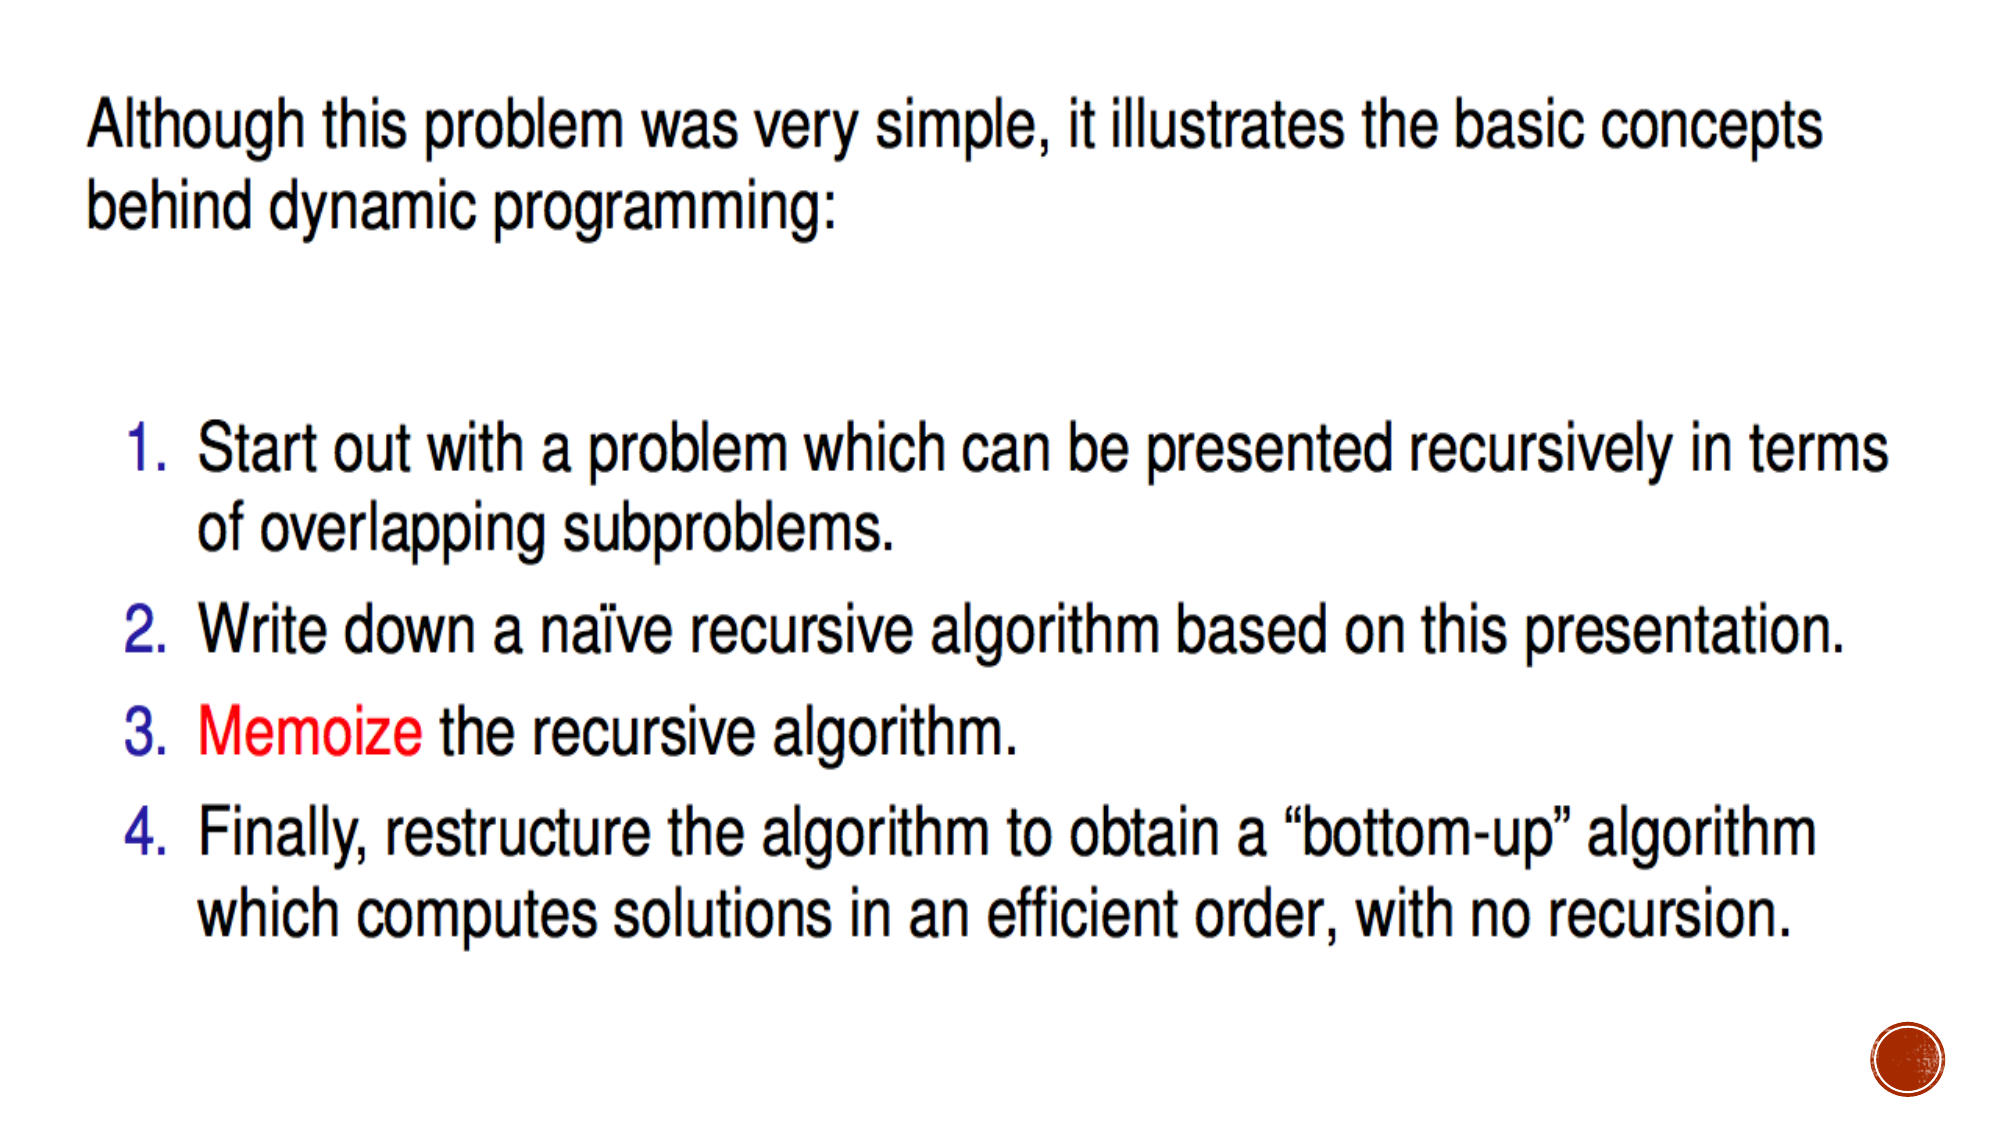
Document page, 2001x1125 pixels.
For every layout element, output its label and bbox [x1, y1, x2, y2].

list [79, 88, 1895, 1015]
